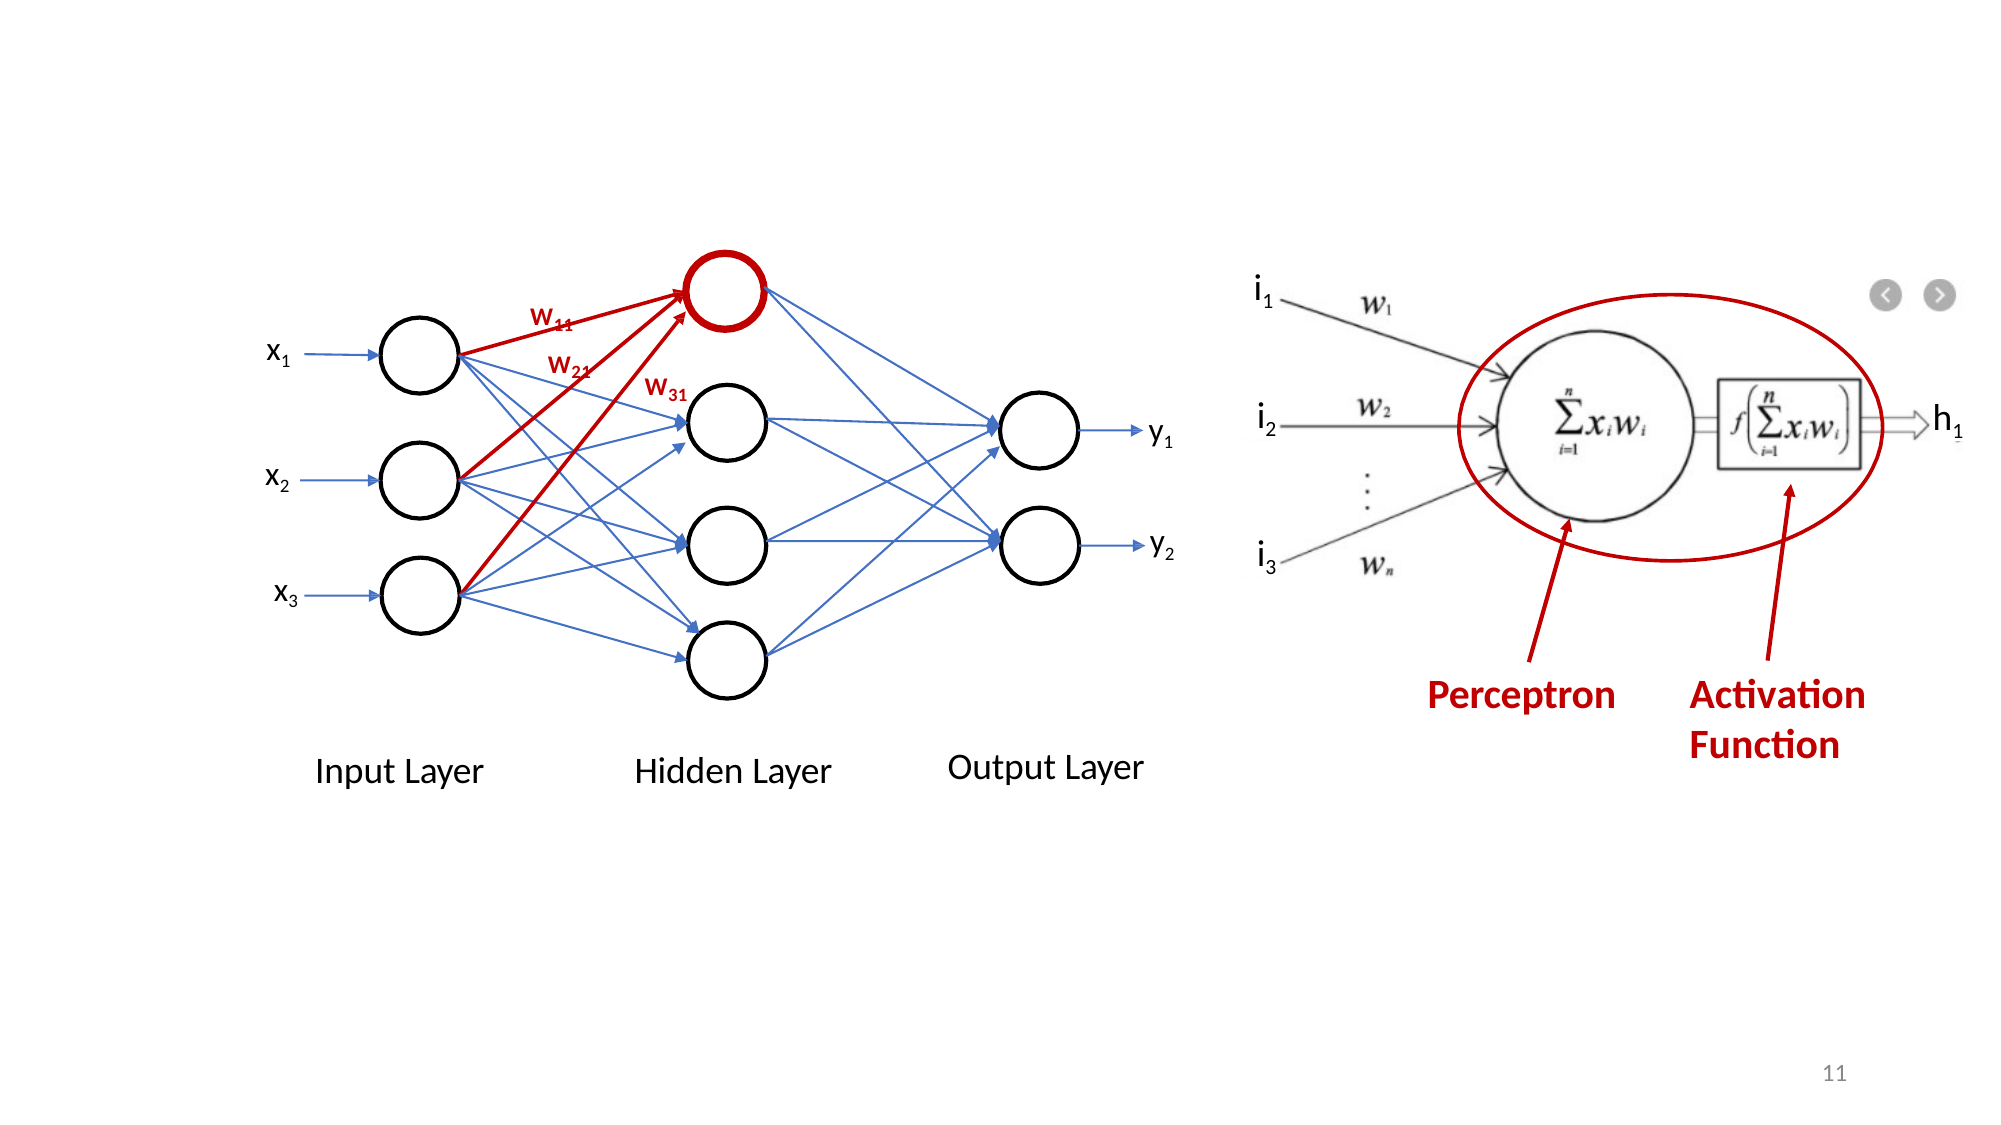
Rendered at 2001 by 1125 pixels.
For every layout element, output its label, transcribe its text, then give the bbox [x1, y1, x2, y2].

text_box [686, 253, 765, 330]
text_box [1078, 424, 1142, 437]
text_box Output Layer [945, 739, 1149, 787]
slide_number 11 [1815, 1060, 1854, 1125]
text_box [763, 286, 1002, 657]
text_box [704, 507, 767, 584]
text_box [1233, 265, 1967, 663]
text_box Perceptron [1425, 672, 1621, 717]
text_box [300, 474, 381, 487]
text_box [304, 348, 381, 362]
text_box Activation Function [1687, 672, 1869, 768]
text_box x2 [259, 450, 298, 497]
text_box y2 [1143, 517, 1183, 564]
text_box y1 [1142, 406, 1182, 453]
text_box [1079, 539, 1143, 552]
text_box [380, 317, 452, 394]
text_box x1 [260, 325, 299, 372]
text_box Hidden Layer [632, 744, 837, 792]
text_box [457, 288, 700, 664]
text_box [704, 384, 767, 461]
text_box [1001, 507, 1080, 584]
text_box Input Layer [312, 744, 488, 792]
text_box [690, 622, 767, 699]
text_box [306, 589, 382, 602]
text_box [381, 557, 452, 634]
text_box x3 [267, 565, 306, 612]
text_box [1000, 392, 1079, 469]
text_box [380, 442, 452, 519]
